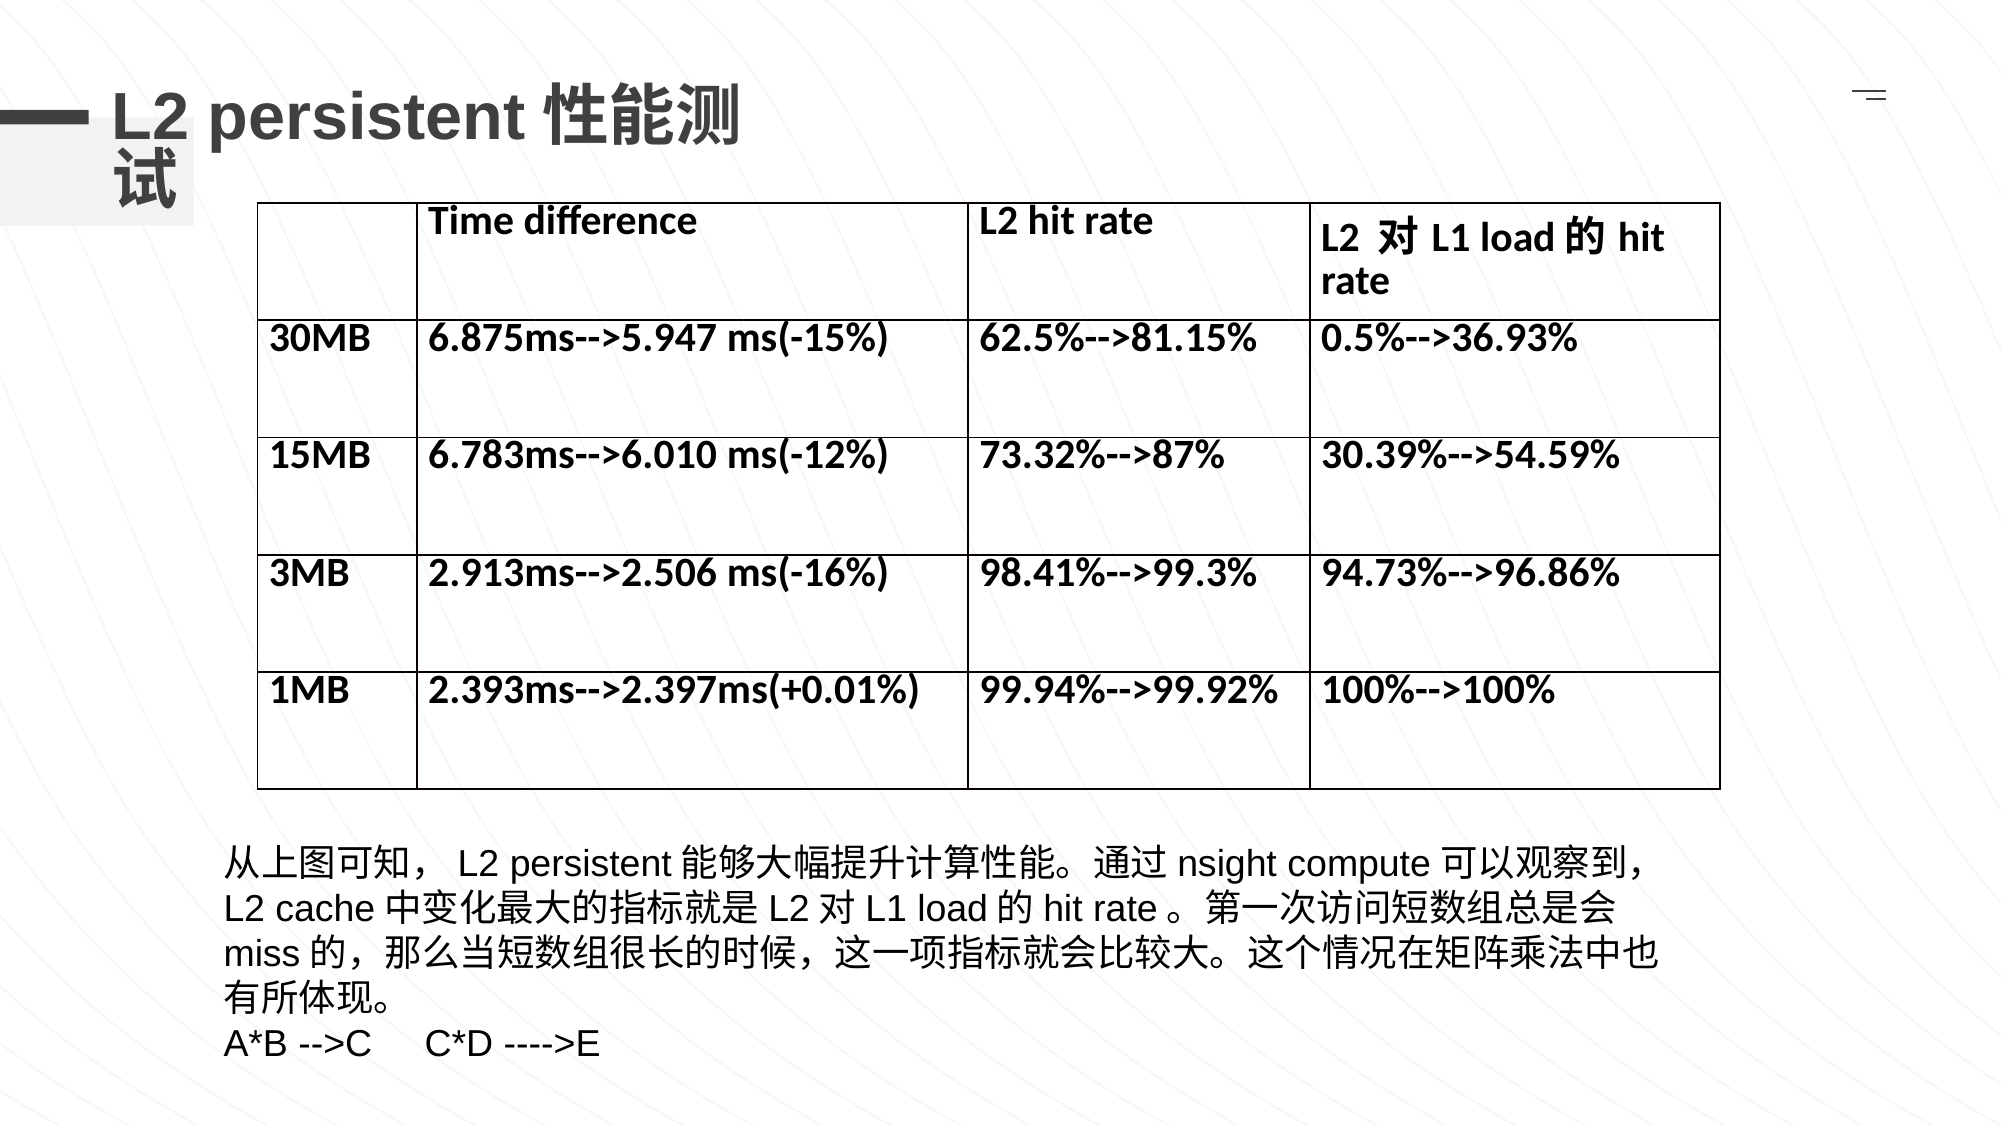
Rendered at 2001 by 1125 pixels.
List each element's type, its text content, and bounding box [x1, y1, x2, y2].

title L2 persistent性能测试 [96, 81, 809, 161]
table_cell 62.5%-->81.15% [969, 321, 1309, 437]
table_cell 3MB [258, 556, 416, 671]
table_cell 99.94%-->99.92% [969, 673, 1309, 788]
table_header L2 对L1 load的hit rate [1311, 204, 1719, 319]
table_cell 2.393ms-->2.397ms(+0.01%) [418, 673, 967, 788]
table_cell 73.32%-->87% [969, 438, 1309, 554]
table_header Time difference [418, 204, 967, 319]
table_cell 30MB [258, 321, 416, 437]
table_cell 98.41%-->99.3% [969, 556, 1309, 671]
table_cell 94.73%-->96.86% [1311, 556, 1719, 671]
table_cell 1MB [258, 673, 416, 788]
text_box 从上图可知，L2 persistent能够大幅提升计算性能。通过nsight compute可以观察到，L2 cache中变化最大的指标就是L2对L1 load的hit rate。第一次访问短数组总是会miss的，那么当短数组很长的时候，这一项指标就会比较大。这个情况在矩阵乘法中也有所体现。 A*B -->C C*D ---->E [208, 831, 1687, 1036]
table_cell 0.5%-->36.93% [1311, 321, 1719, 437]
table_cell 2.913ms-->2.506 ms(-16%) [418, 556, 967, 671]
table_cell 6.783ms-->6.010 ms(-12%) [418, 438, 967, 554]
table_cell 30.39%-->54.59% [1311, 438, 1719, 554]
table_cell 100%-->100% [1311, 673, 1719, 788]
table_header L2 hit rate [969, 204, 1309, 319]
table_header [258, 204, 416, 319]
table_cell 15MB [258, 438, 416, 554]
table_cell 6.875ms-->5.947 ms(-15%) [418, 321, 967, 437]
